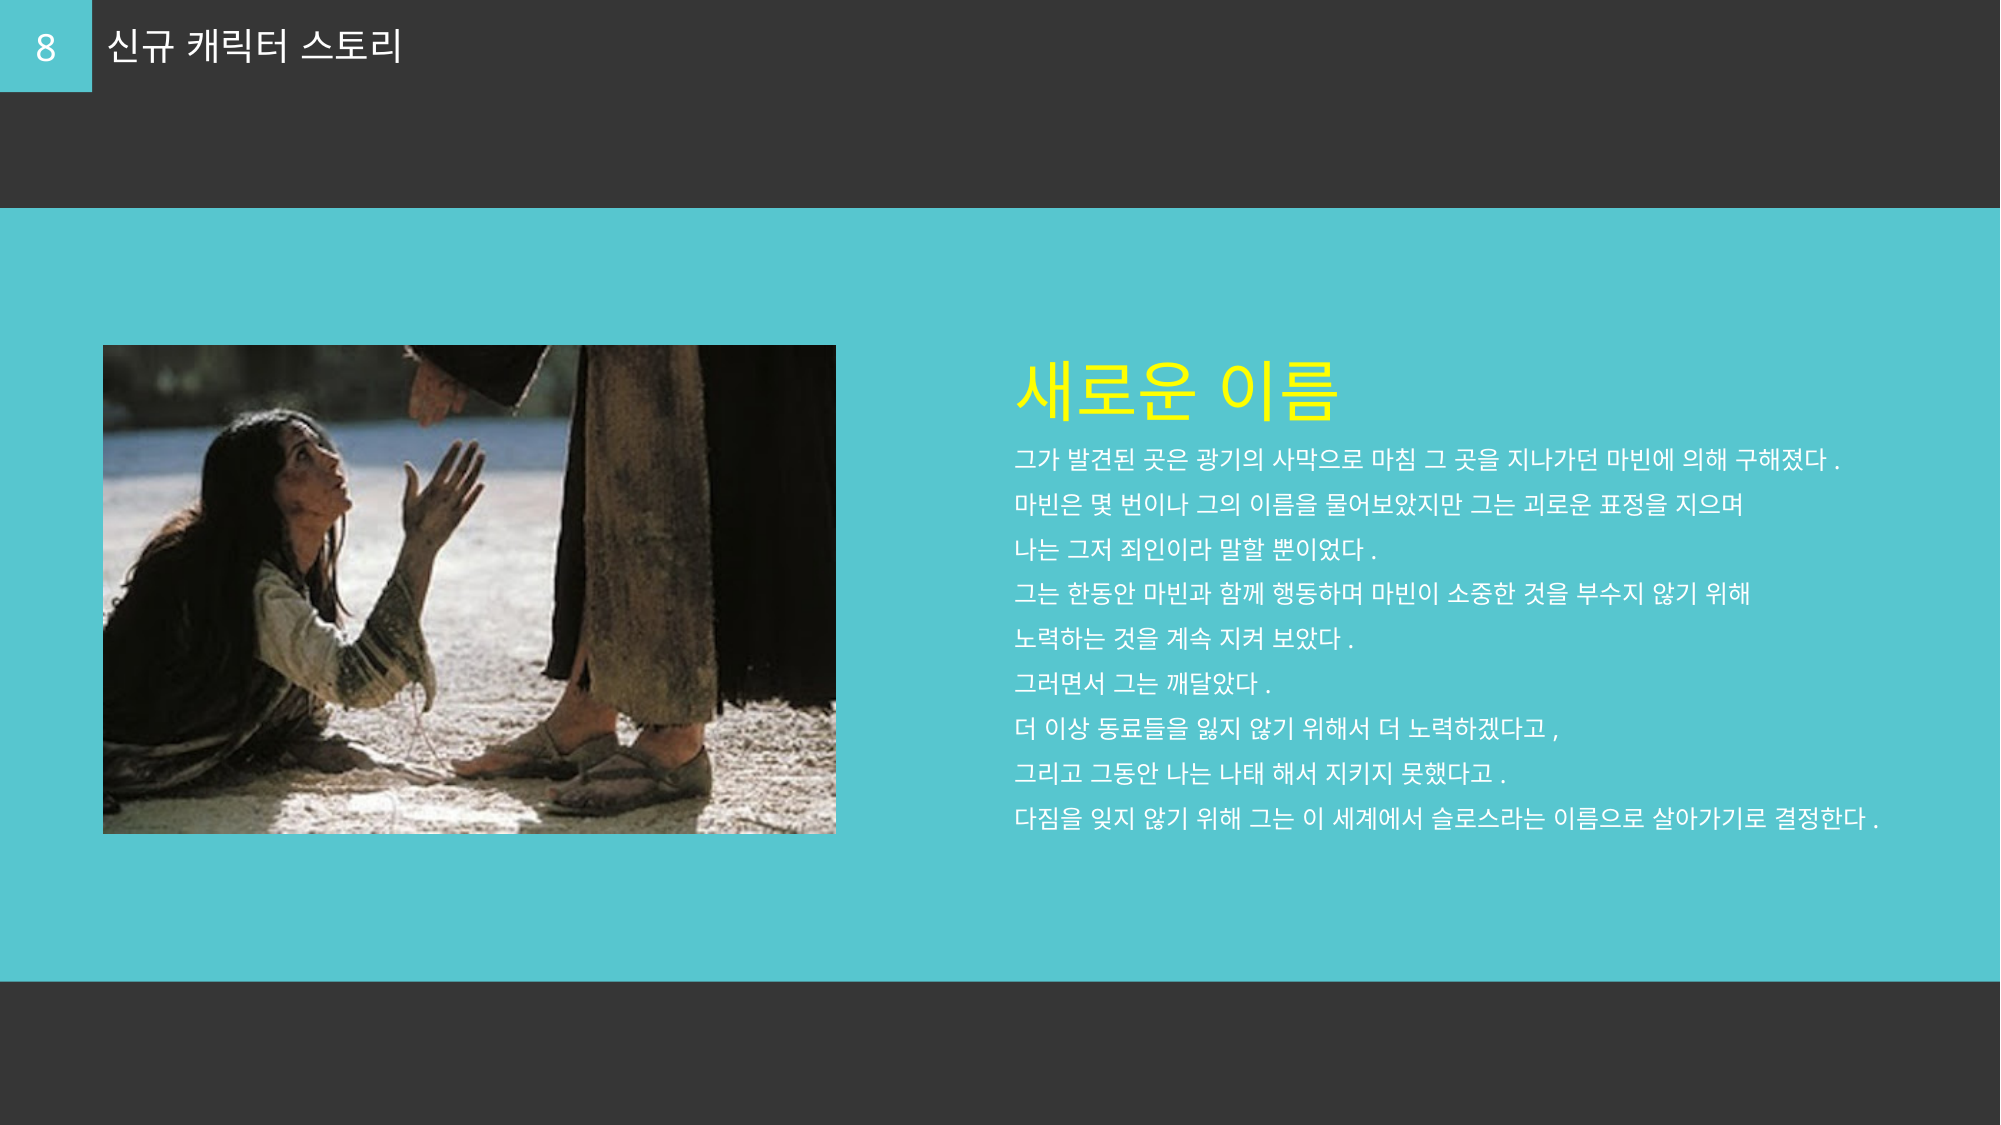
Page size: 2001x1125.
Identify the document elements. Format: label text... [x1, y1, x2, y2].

text_box [0, 207, 2000, 983]
picture [103, 345, 836, 835]
text_box 새로운 이름 그가 발견된 곳은 광기의 사막으로 마침 그 곳을 지나가던 마빈에 의해 구해졌다. 마빈은 몇 번이나 그의 이름을 물어보았지만 그는 괴로운 표정을 지으며 나는 그저 죄인이라 말할 뿐이었다. 그는 한동안 마빈과 함께 행동하며 마빈이 소중한 것을 부수지 않기 위해 노력하는 것을 계속 지켜 보았다. 그러면서 그는 깨달았다. 더 이상 동료들을 잃지 않기 위해서 더 노력하겠다고, 그리고 그동안 나는 나태 해서 지키지 못했다고. 다짐을 잊지 않기 위해 그는 이 세계에서 슬로스라는 이름으로 살아가기로 결정한다. [999, 309, 2000, 834]
text_box 신규 캐릭터 스토리 [92, 15, 604, 76]
text_box 8 [0, 0, 93, 93]
